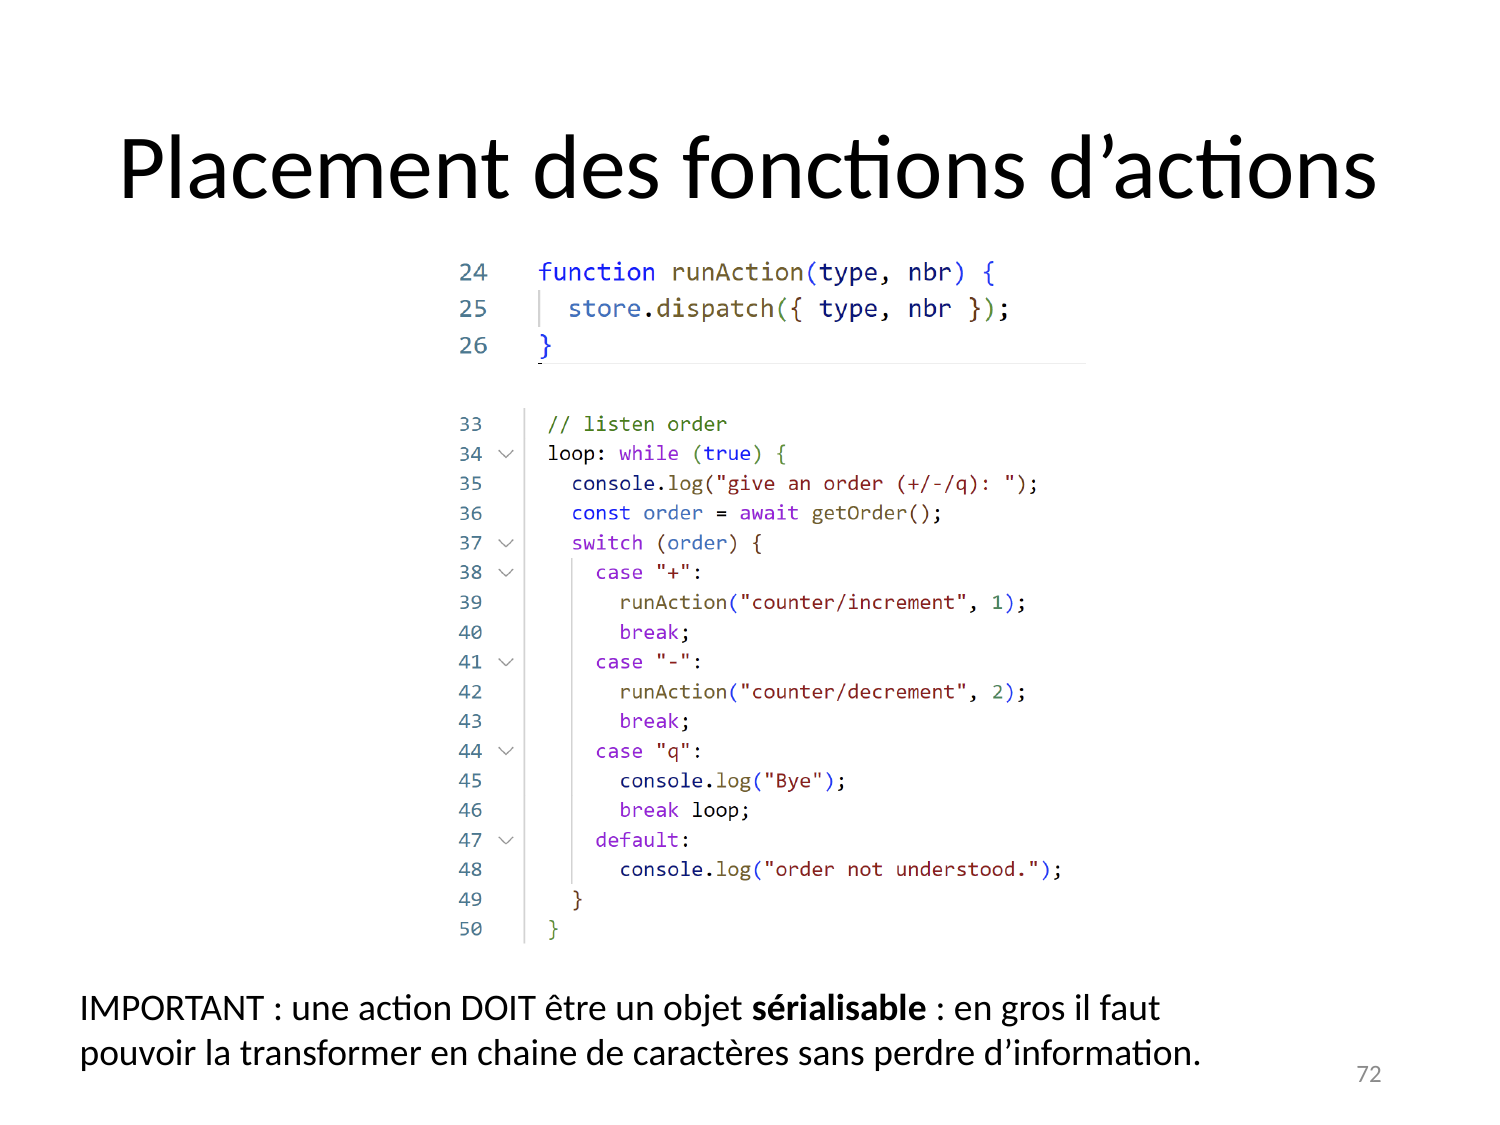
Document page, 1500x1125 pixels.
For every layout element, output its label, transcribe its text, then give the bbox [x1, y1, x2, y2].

picture [442, 408, 1113, 944]
title Placement des fonctions d’actions [103, 59, 1397, 278]
picture [414, 250, 1086, 364]
slide_number 72 [1059, 1042, 1397, 1103]
text_box IMPORTANT : une action DOIT être un objet sérialisable : en gros il faut pouvoir la transformer en chaine de caractères sans perdre d’information. [64, 975, 1294, 1081]
